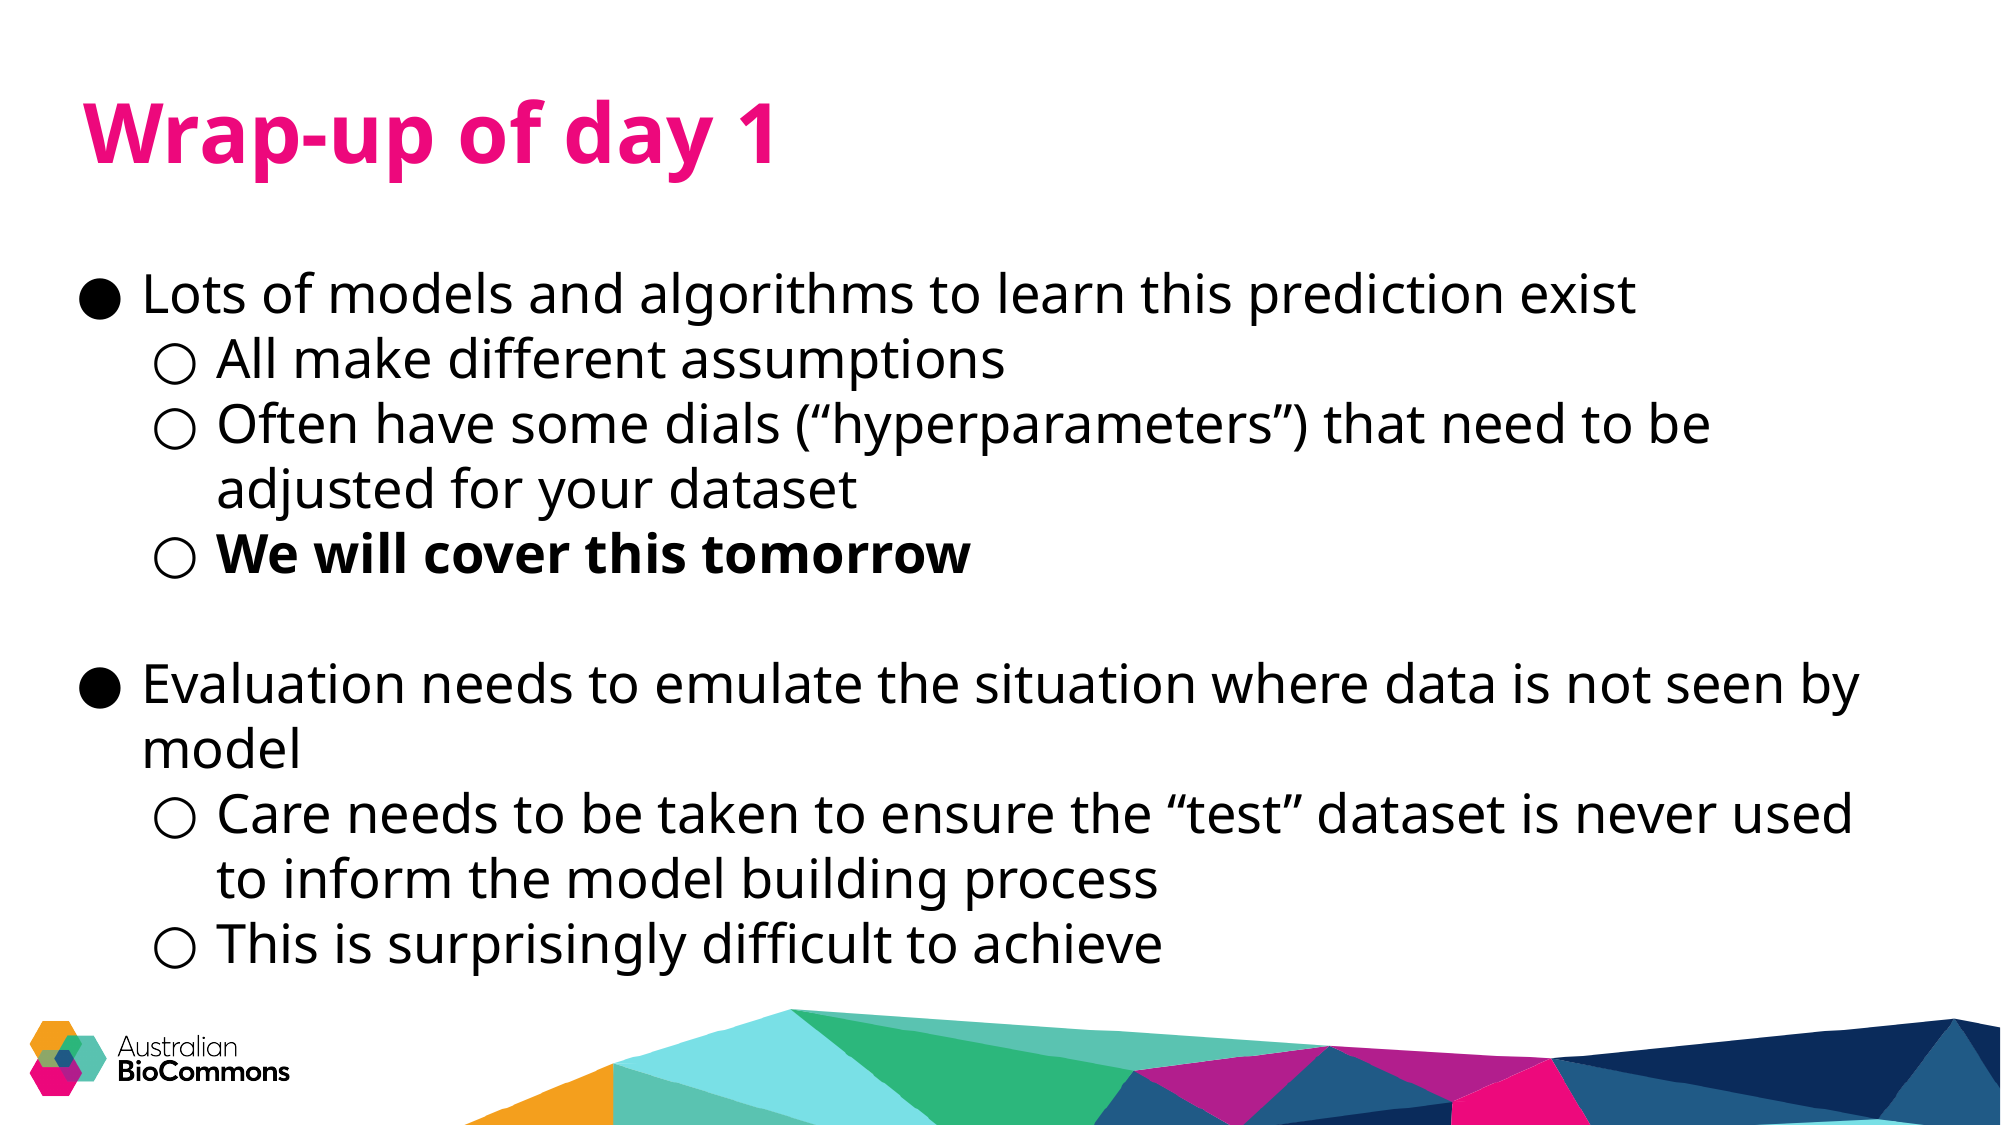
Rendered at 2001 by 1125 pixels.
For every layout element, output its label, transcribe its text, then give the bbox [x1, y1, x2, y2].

picture [428, 992, 2001, 1125]
title Wrap-up of day 1 [68, 64, 1932, 190]
picture [11, 1014, 308, 1103]
list Lots of models and algorithms to learn this prediction exist All make different assumptions Often have some dials (“hyperparameters”) that need to be adjusted for your dataset We will cover this tomorrow Evaluation needs to emulate the situation where data is not seen by model Care needs to be taken to ensure the “test” dataset is never used to inform the model building process This is surprisingly difficult to achieve [51, 252, 1915, 1000]
